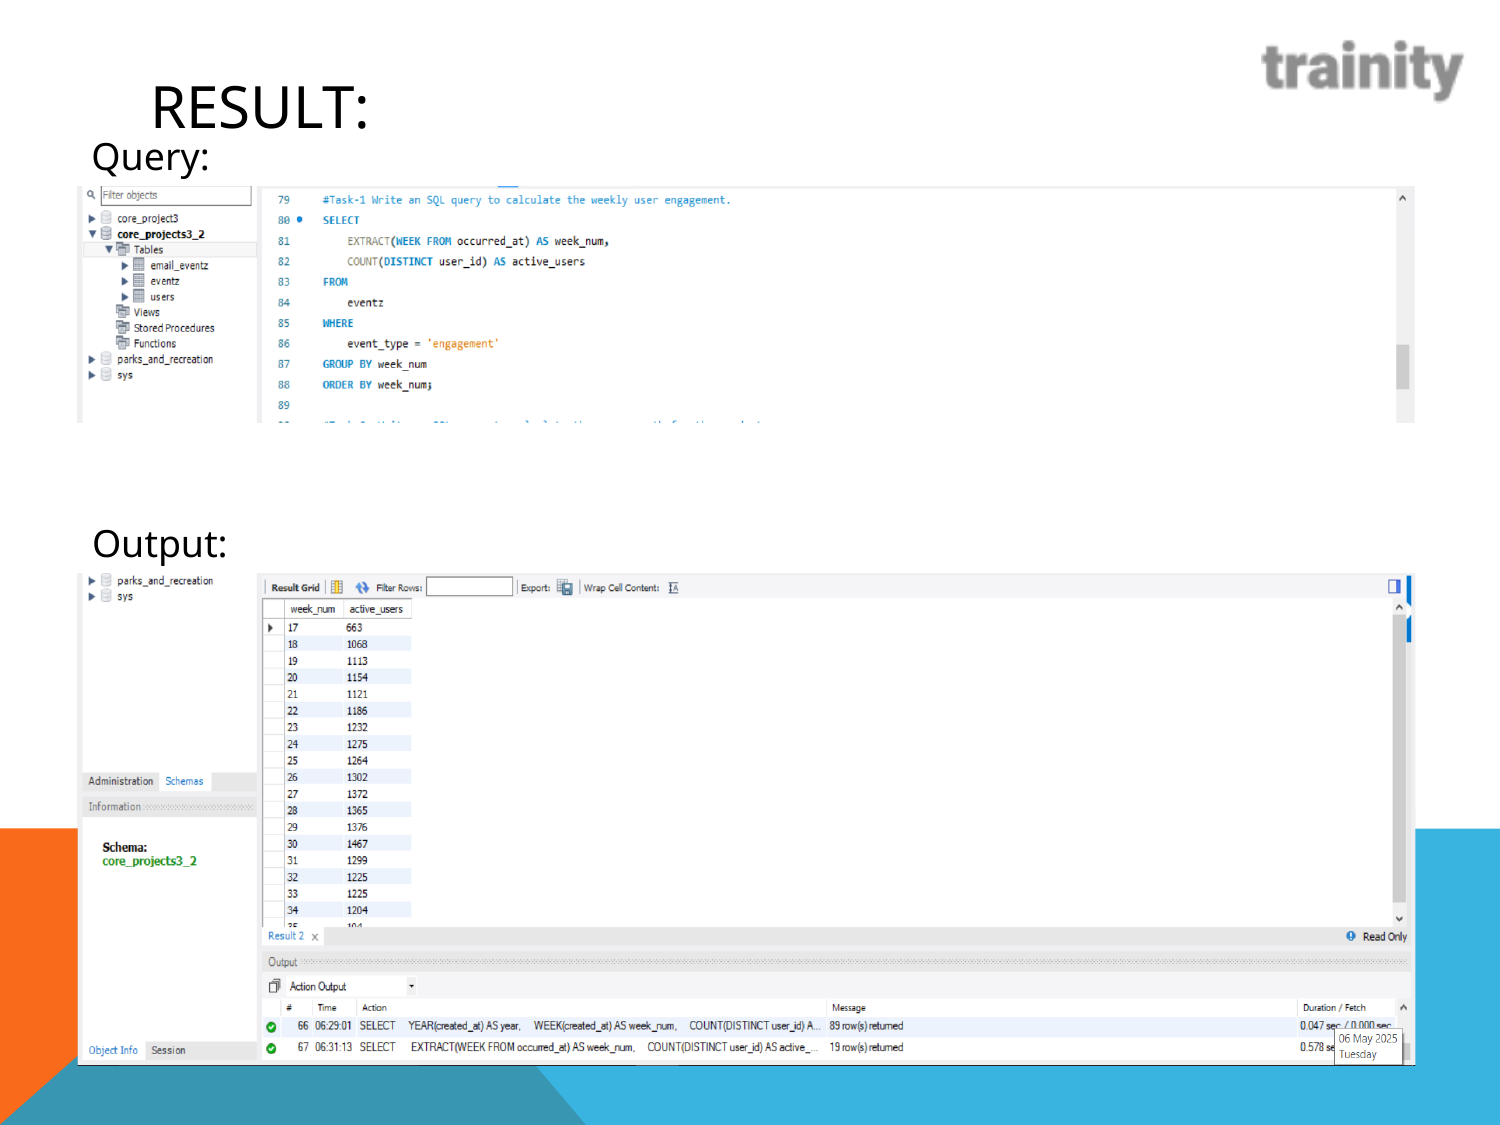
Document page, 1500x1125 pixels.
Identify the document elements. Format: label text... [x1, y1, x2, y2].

picture [77, 185, 1415, 424]
text_box Output: [77, 513, 385, 573]
text_box Query: [76, 125, 384, 185]
picture [77, 573, 1416, 1066]
picture [1245, 31, 1481, 111]
title Result: [135, 60, 1369, 150]
